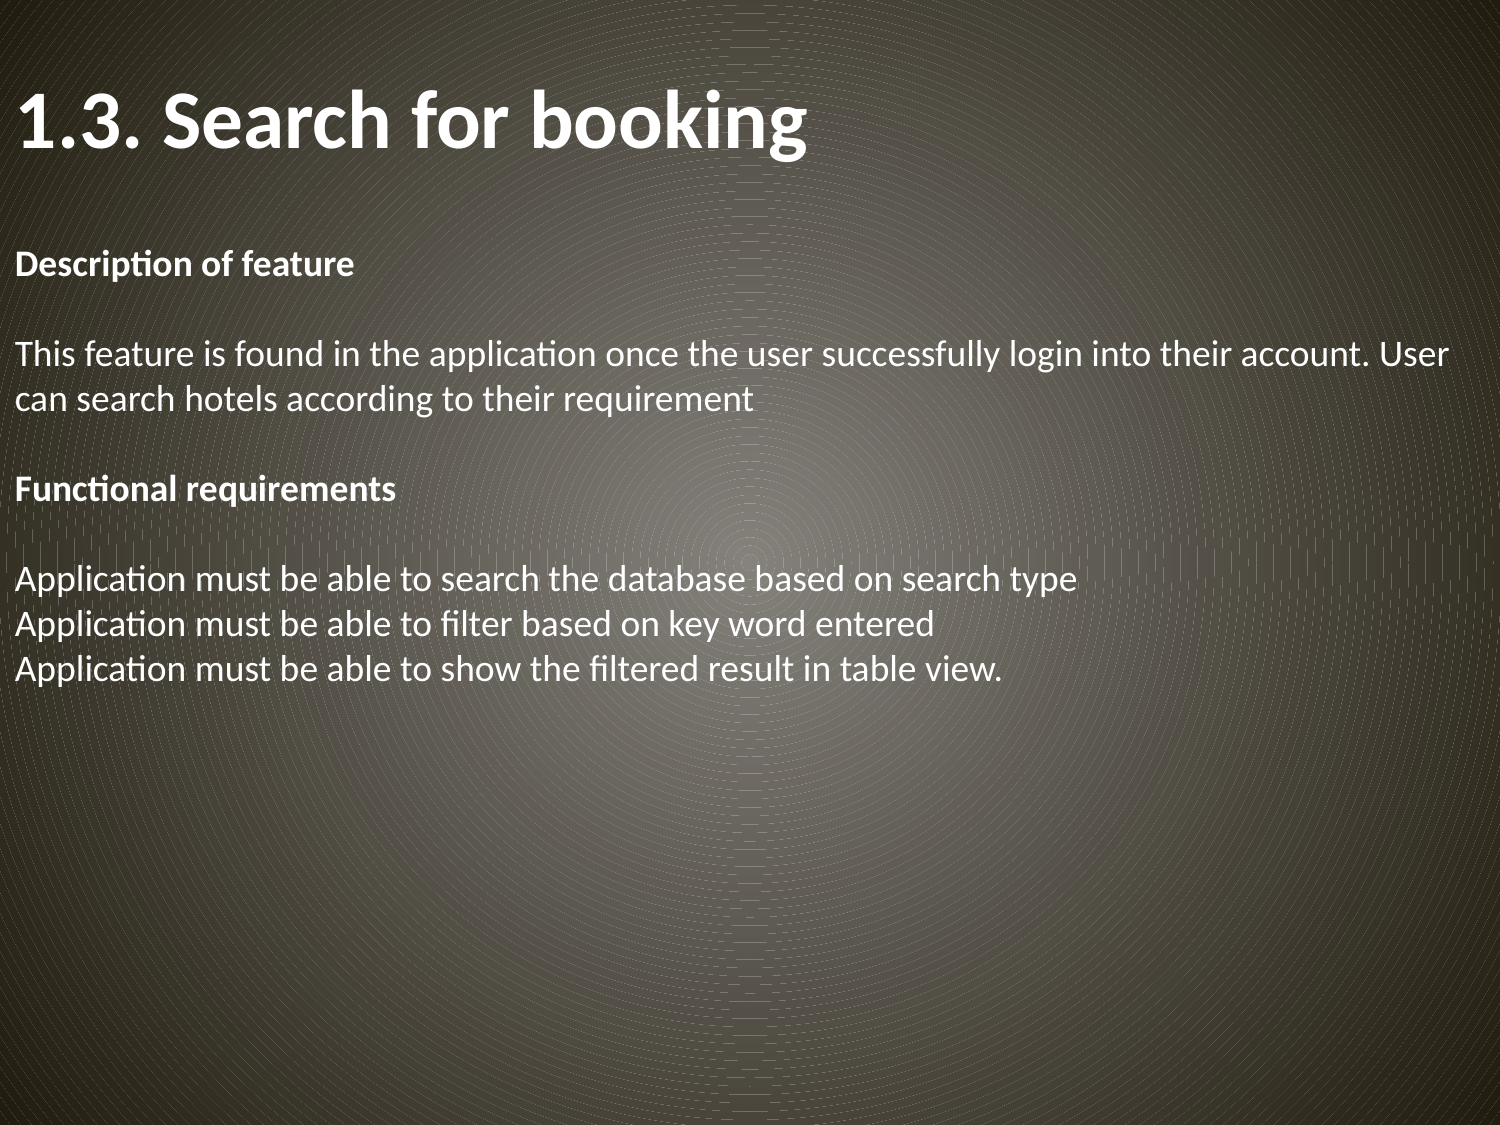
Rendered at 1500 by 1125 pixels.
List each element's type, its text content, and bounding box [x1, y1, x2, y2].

text_box 1.3. Search for booking [0, 58, 1500, 173]
text_box Description of feature This feature is found in the application once the user successfully login into their account. User can search hotels according to their requirement Functional requirements Application must be able to search the database based on search type Application must be able to filter based on key word entered Application must be able to show the filtered result in table view. [0, 231, 1500, 742]
